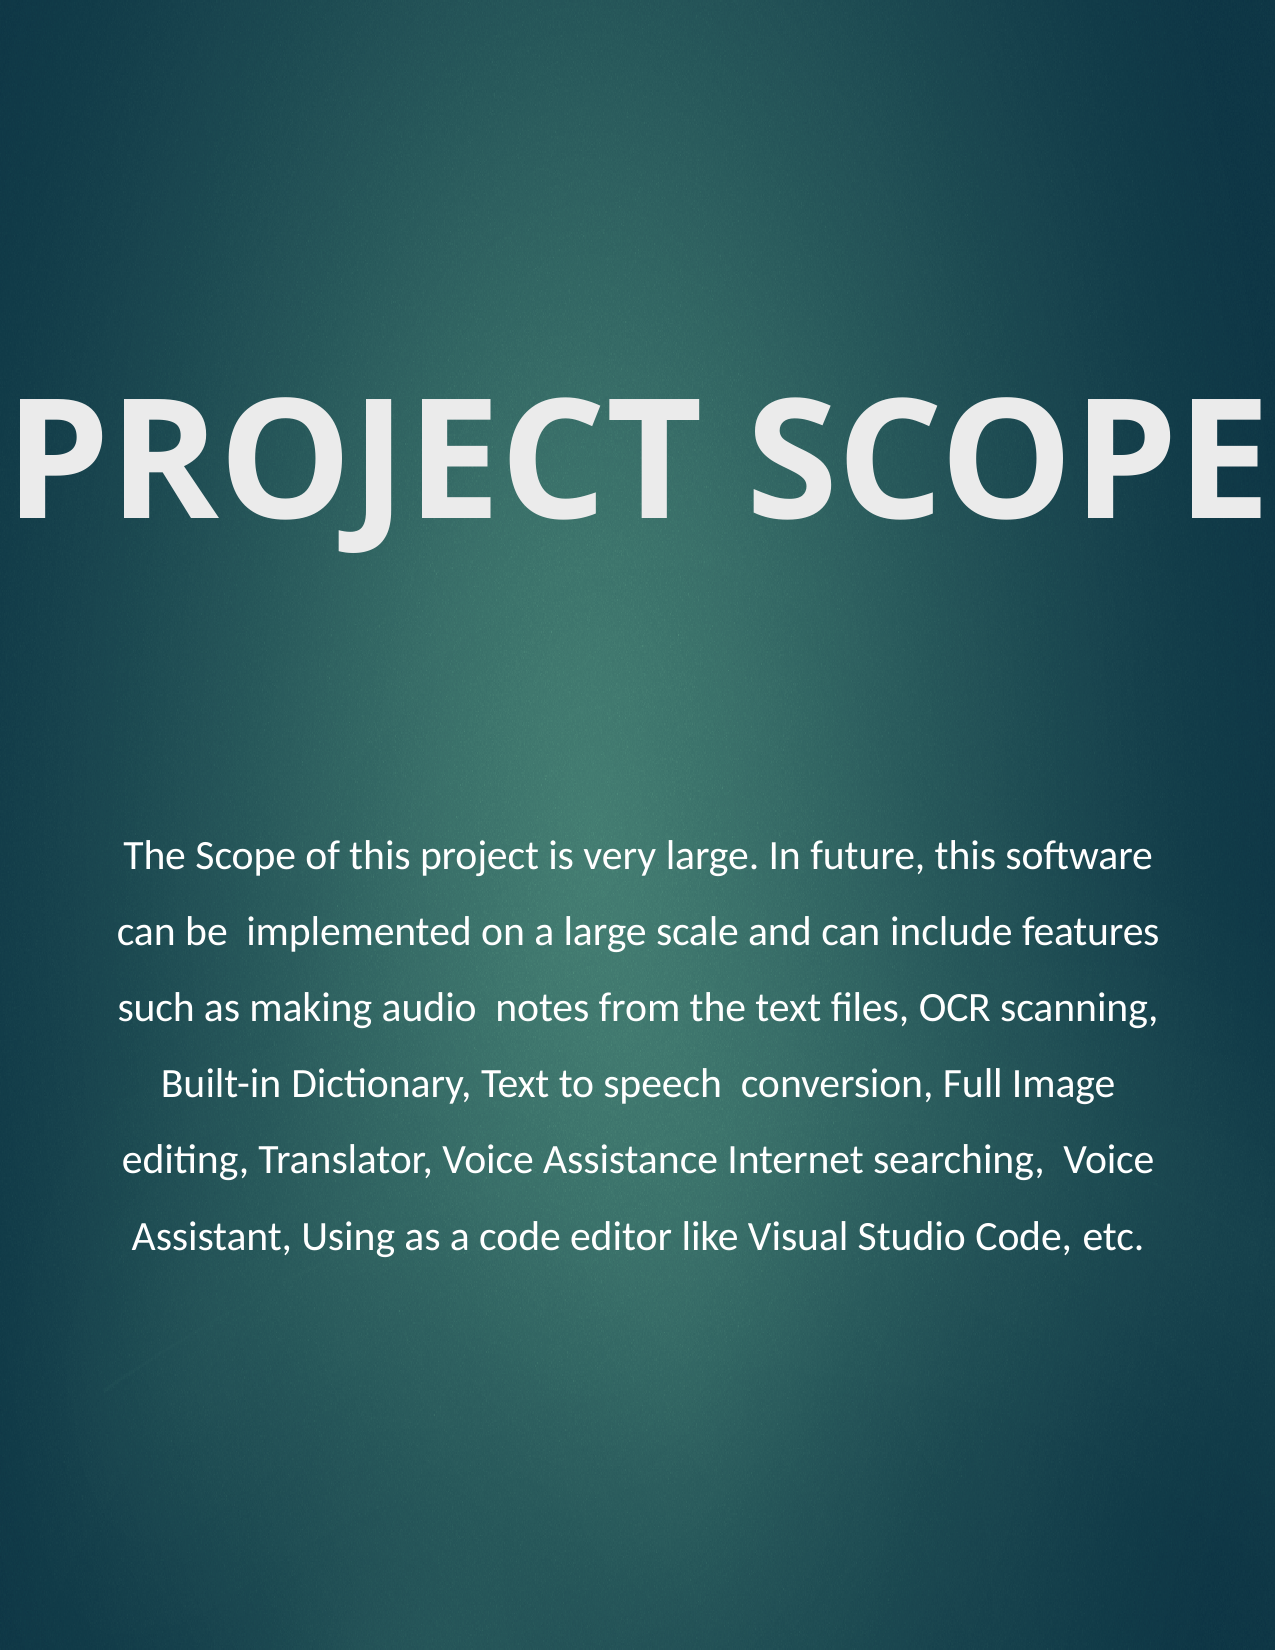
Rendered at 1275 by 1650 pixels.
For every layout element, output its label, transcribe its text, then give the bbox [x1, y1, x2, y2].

text_box The Scope of this project is very large. In future, this software can be implemented on a large scale and can include features such as making audio notes from the text files, OCR scanning, Built-in Dictionary, Text to speech conversion, Full Image editing, Translator, Voice Assistance Internet searching, Voice Assistant, Using as a code editor like Visual Studio Code, etc. [104, 800, 1171, 1259]
title PROJECT SCOPE [0, 350, 1275, 628]
